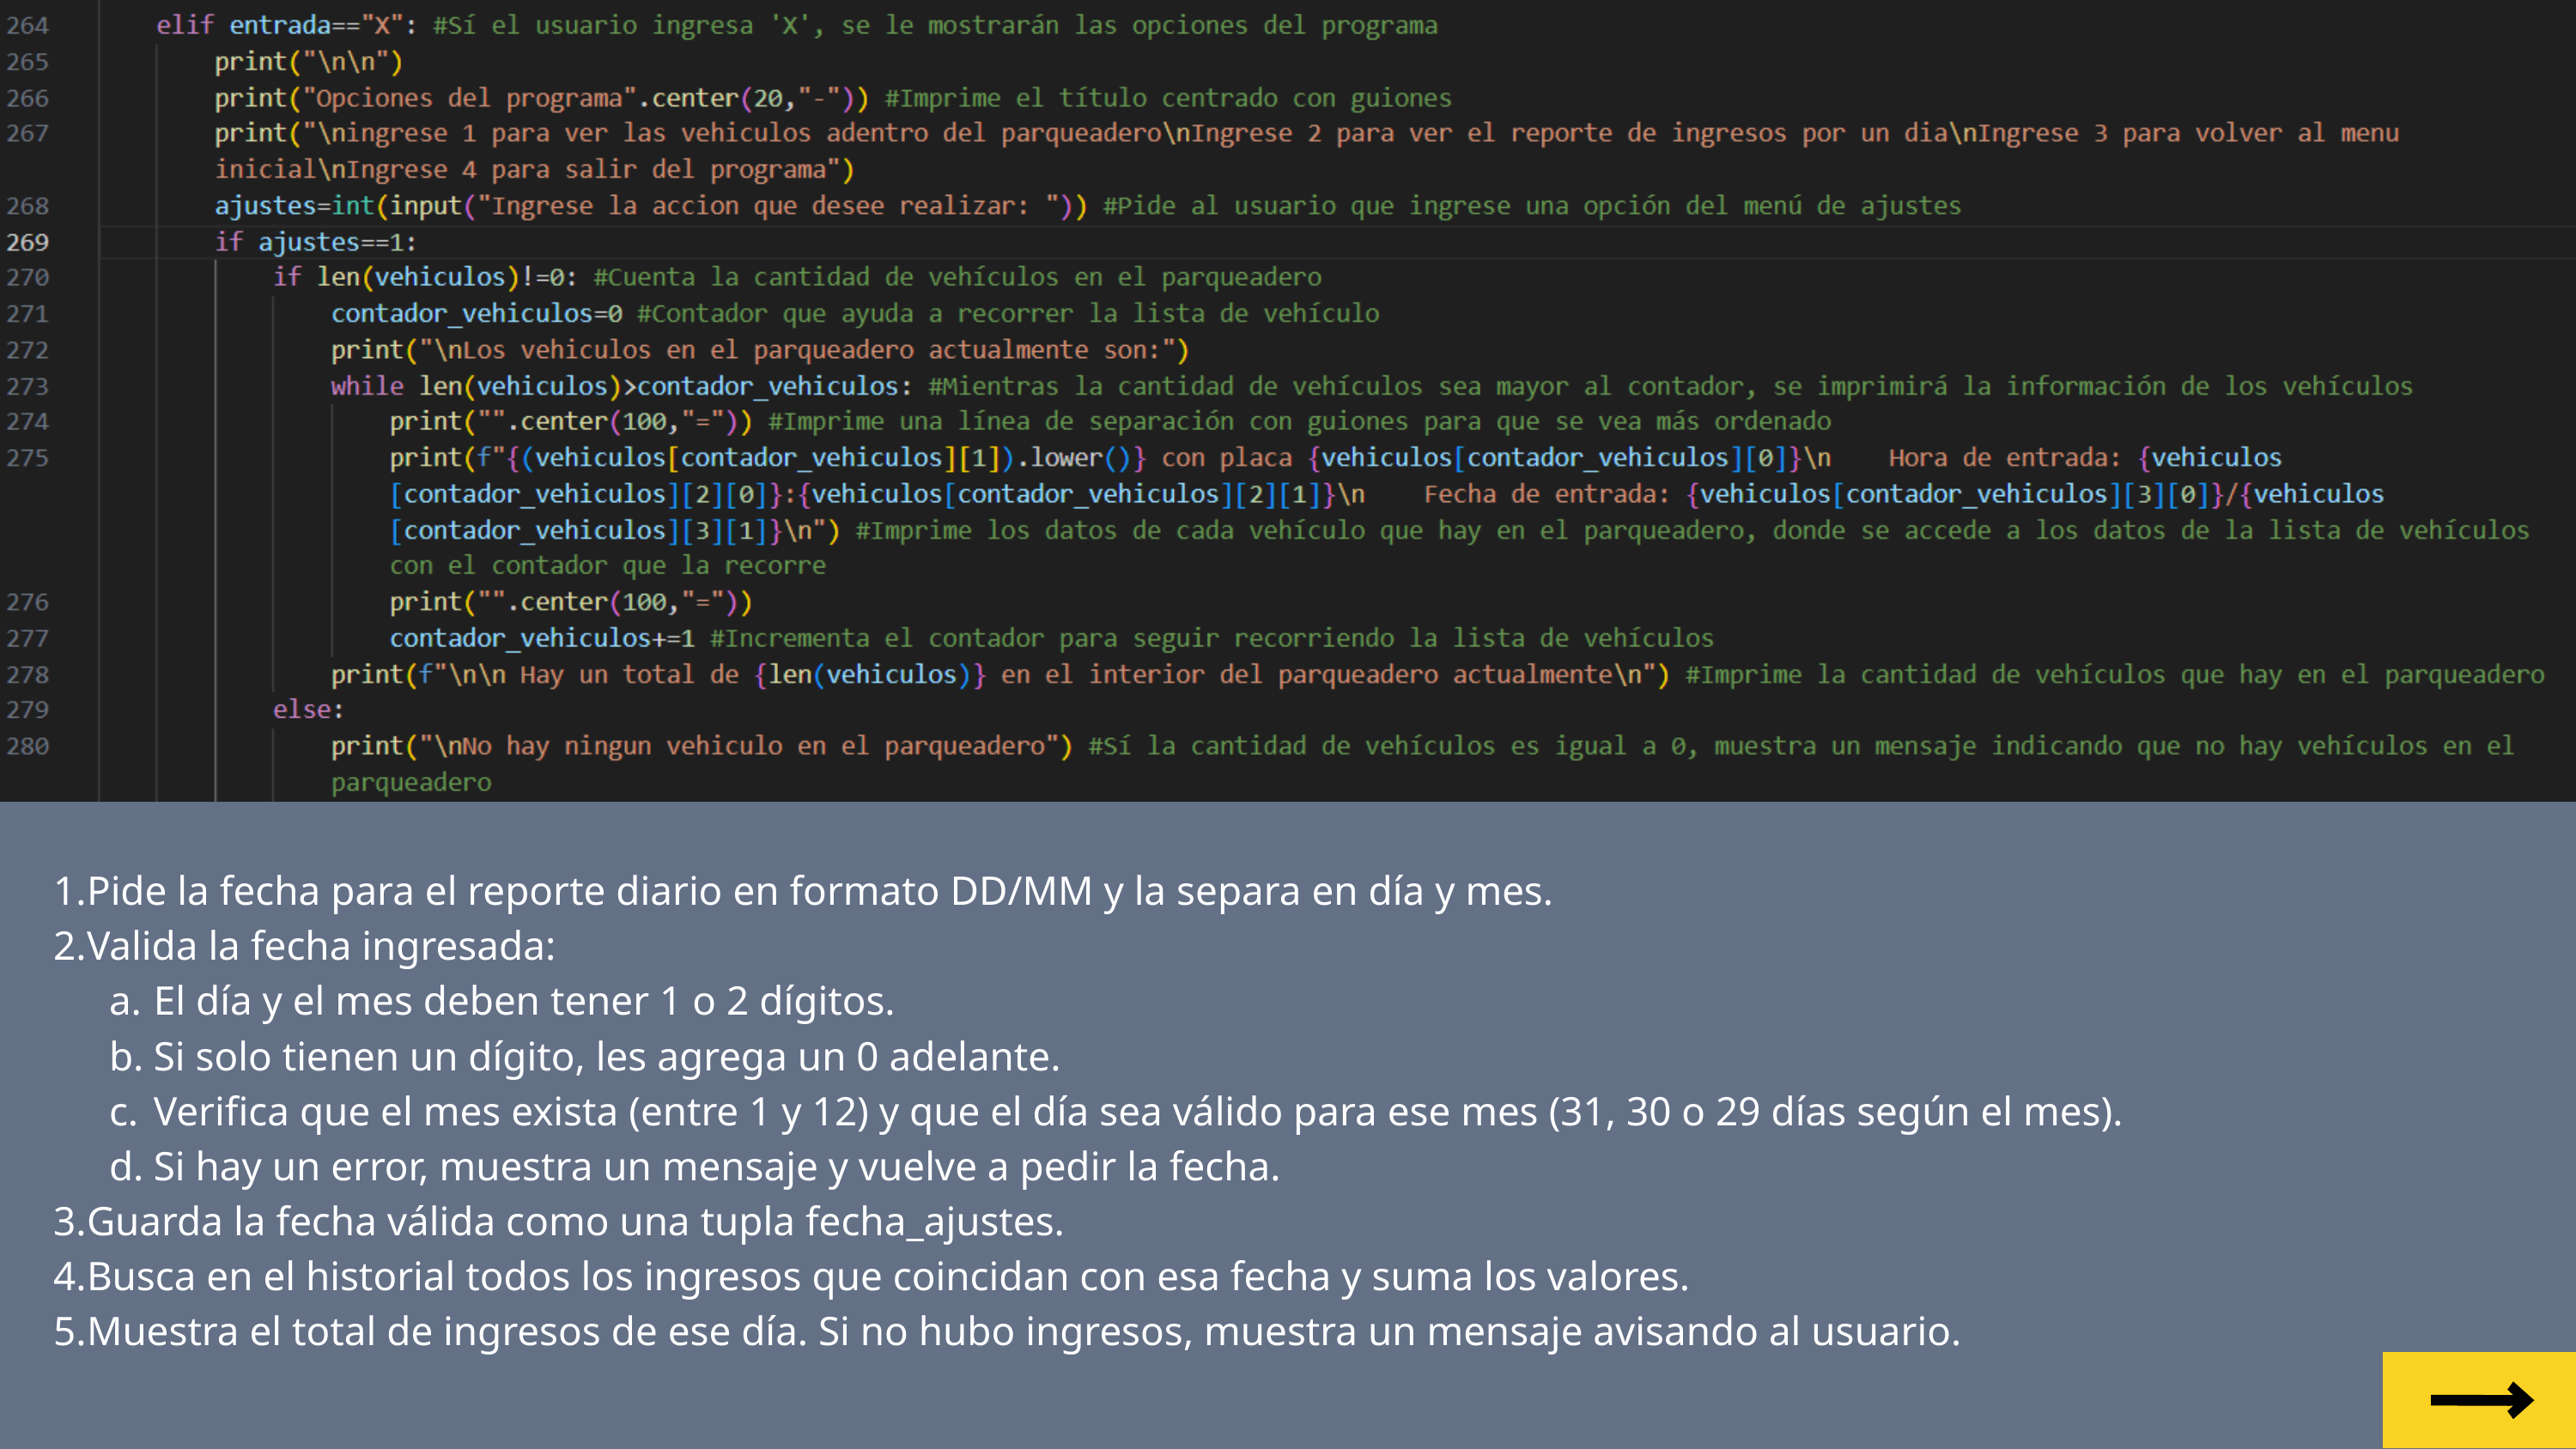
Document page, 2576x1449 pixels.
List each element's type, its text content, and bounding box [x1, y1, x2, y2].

text_box Pide la fecha para el reporte diario en formato DD/MM y la separa en día y mes. Valida la fecha ingresada: El día y el mes deben tener 1 o 2 dígitos. Si solo tienen un dígito, les agrega un 0 adelante. Verifica que el mes exista (entre 1 y 12) y que el día sea válido para ese mes (31, 30 o 29 días según el mes). Si hay un error, muestra un mensaje y vuelve a pedir la fecha. Guarda la fecha válida como una tupla fecha_ajustes. Busca en el historial todos los ingresos que coincidan con esa fecha y suma los valores. Muestra el total de ingresos de ese día. Si no hubo ingresos, muestra un mensaje avisando al usuario. [20, 858, 2499, 1354]
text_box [2382, 1351, 2576, 1449]
text_box [0, 0, 2576, 802]
